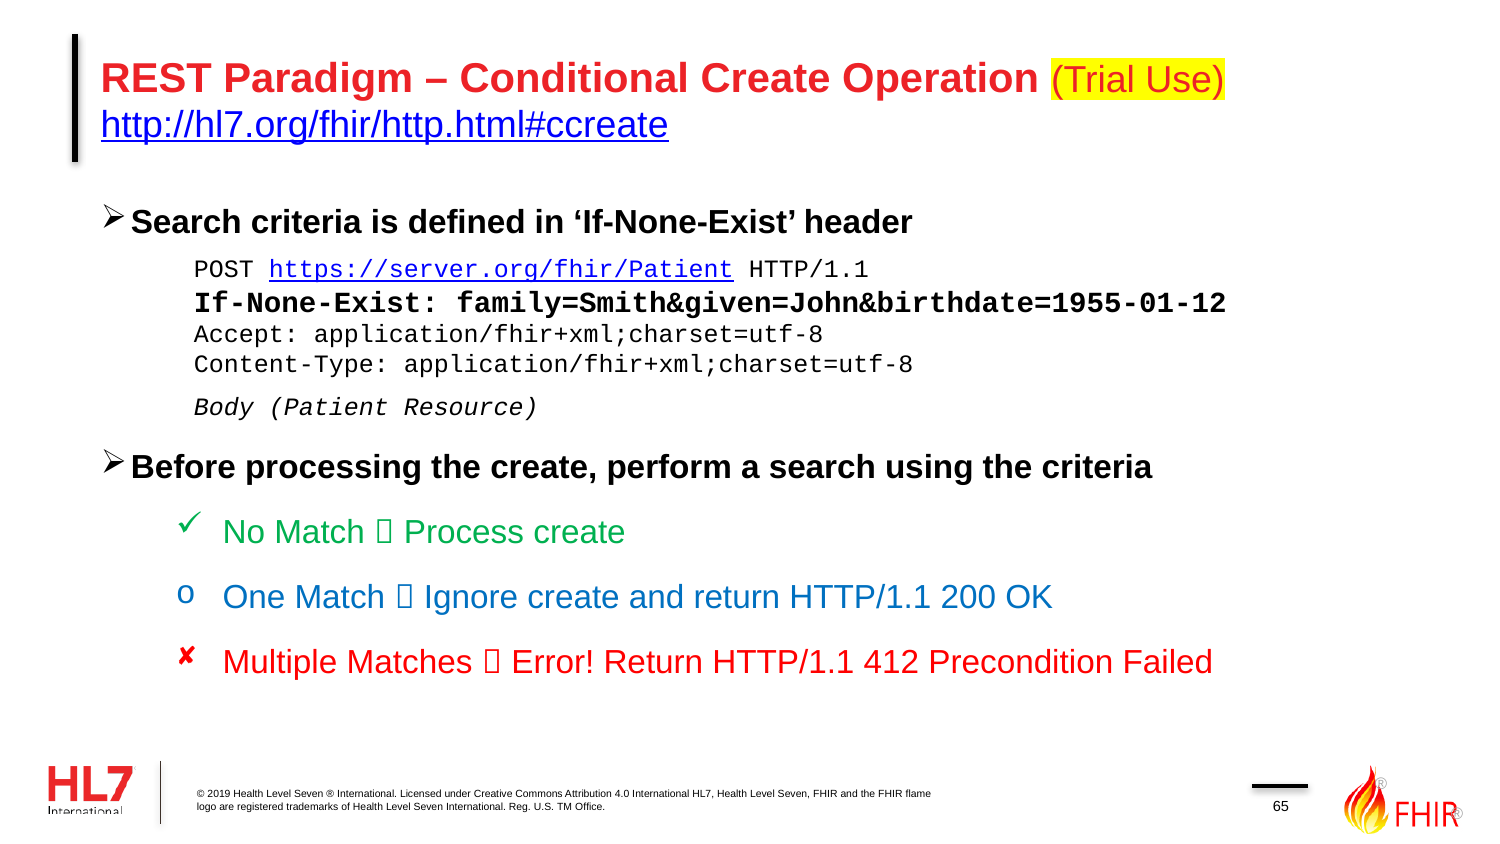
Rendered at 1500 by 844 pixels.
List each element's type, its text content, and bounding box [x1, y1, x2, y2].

title REST Paradigm – Conditional Create Operation (Trial Use) http://hl7.org/fhir/http.html#ccreate [100, 33, 1451, 163]
list Search criteria is defined in ‘If-None-Exist’ header POST https://server.org/fhir/Patient HTTP/1.1 If-None-Exist: family=Smith&given=John&birthdate=1955-01-12 Accept: application/fhir+xml;charset=utf-8 Content-Type: application/fhir+xml;charset=utf-8 Body (Patient Resource) Before processing the create, perform a search using the criteria No Match  Process create One Match  Ignore create and return HTTP/1.1 200 OK Multiple Matches  Error! Return HTTP/1.1 412 Precondition Failed [100, 200, 1451, 575]
footer © 2019 Health Level Seven ® International. Licensed under Creative Commons Attribution 4.0 International HL7, Health Level Seven, FHIR and the FHIR flame logo are registered trademarks of Health Level Seven International. Reg. U.S. TM Office. [196, 786, 941, 813]
picture [1339, 760, 1463, 837]
slide_number 65 [1258, 786, 1304, 814]
